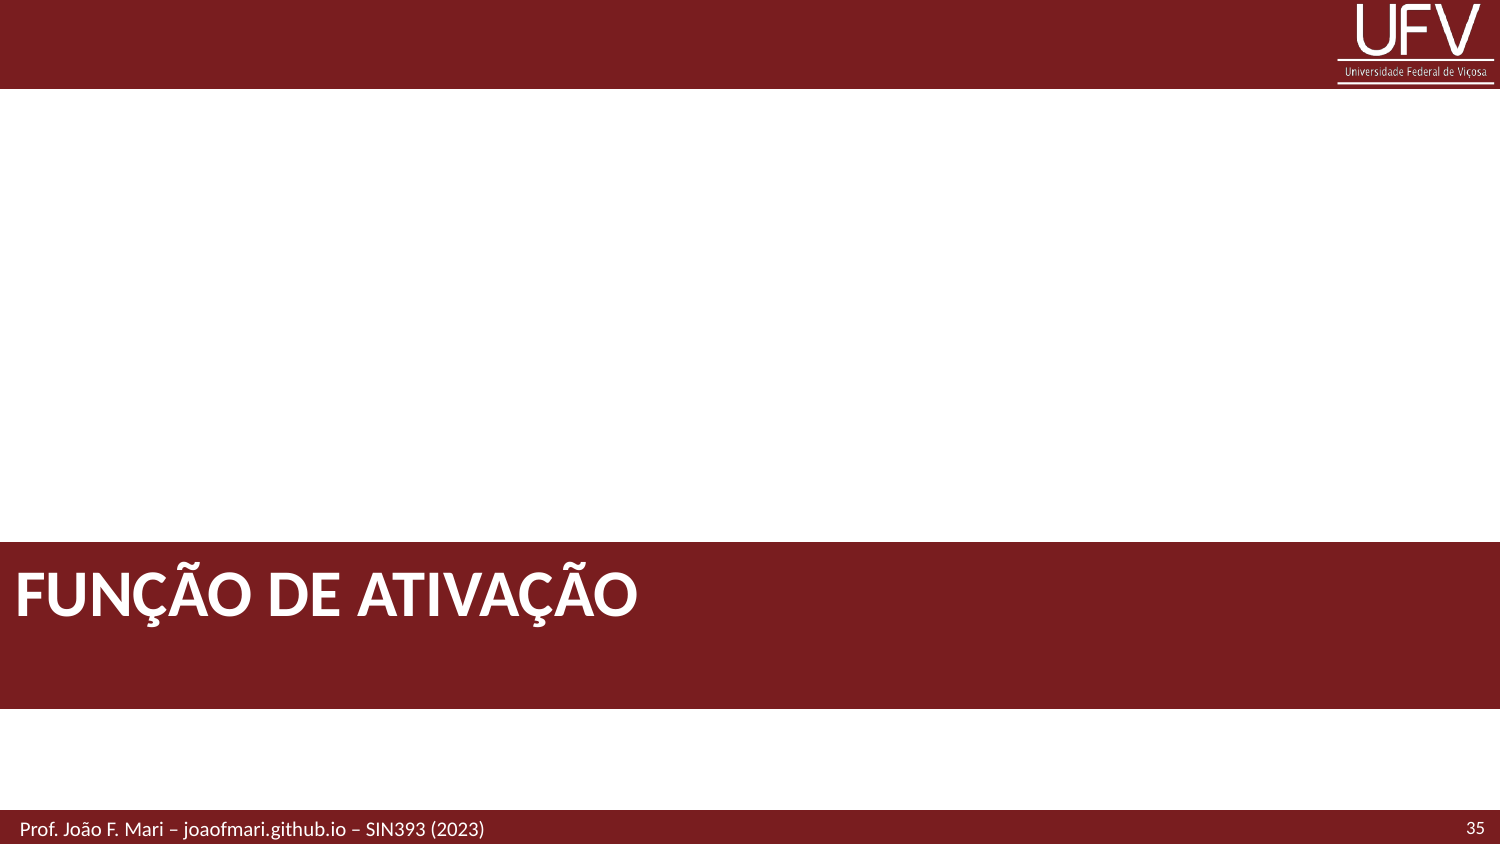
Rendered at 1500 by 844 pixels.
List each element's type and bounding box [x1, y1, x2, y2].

footer [0, 812, 1034, 844]
title [0, 542, 1500, 710]
slide_number [1328, 811, 1500, 844]
picture [1330, 0, 1500, 92]
